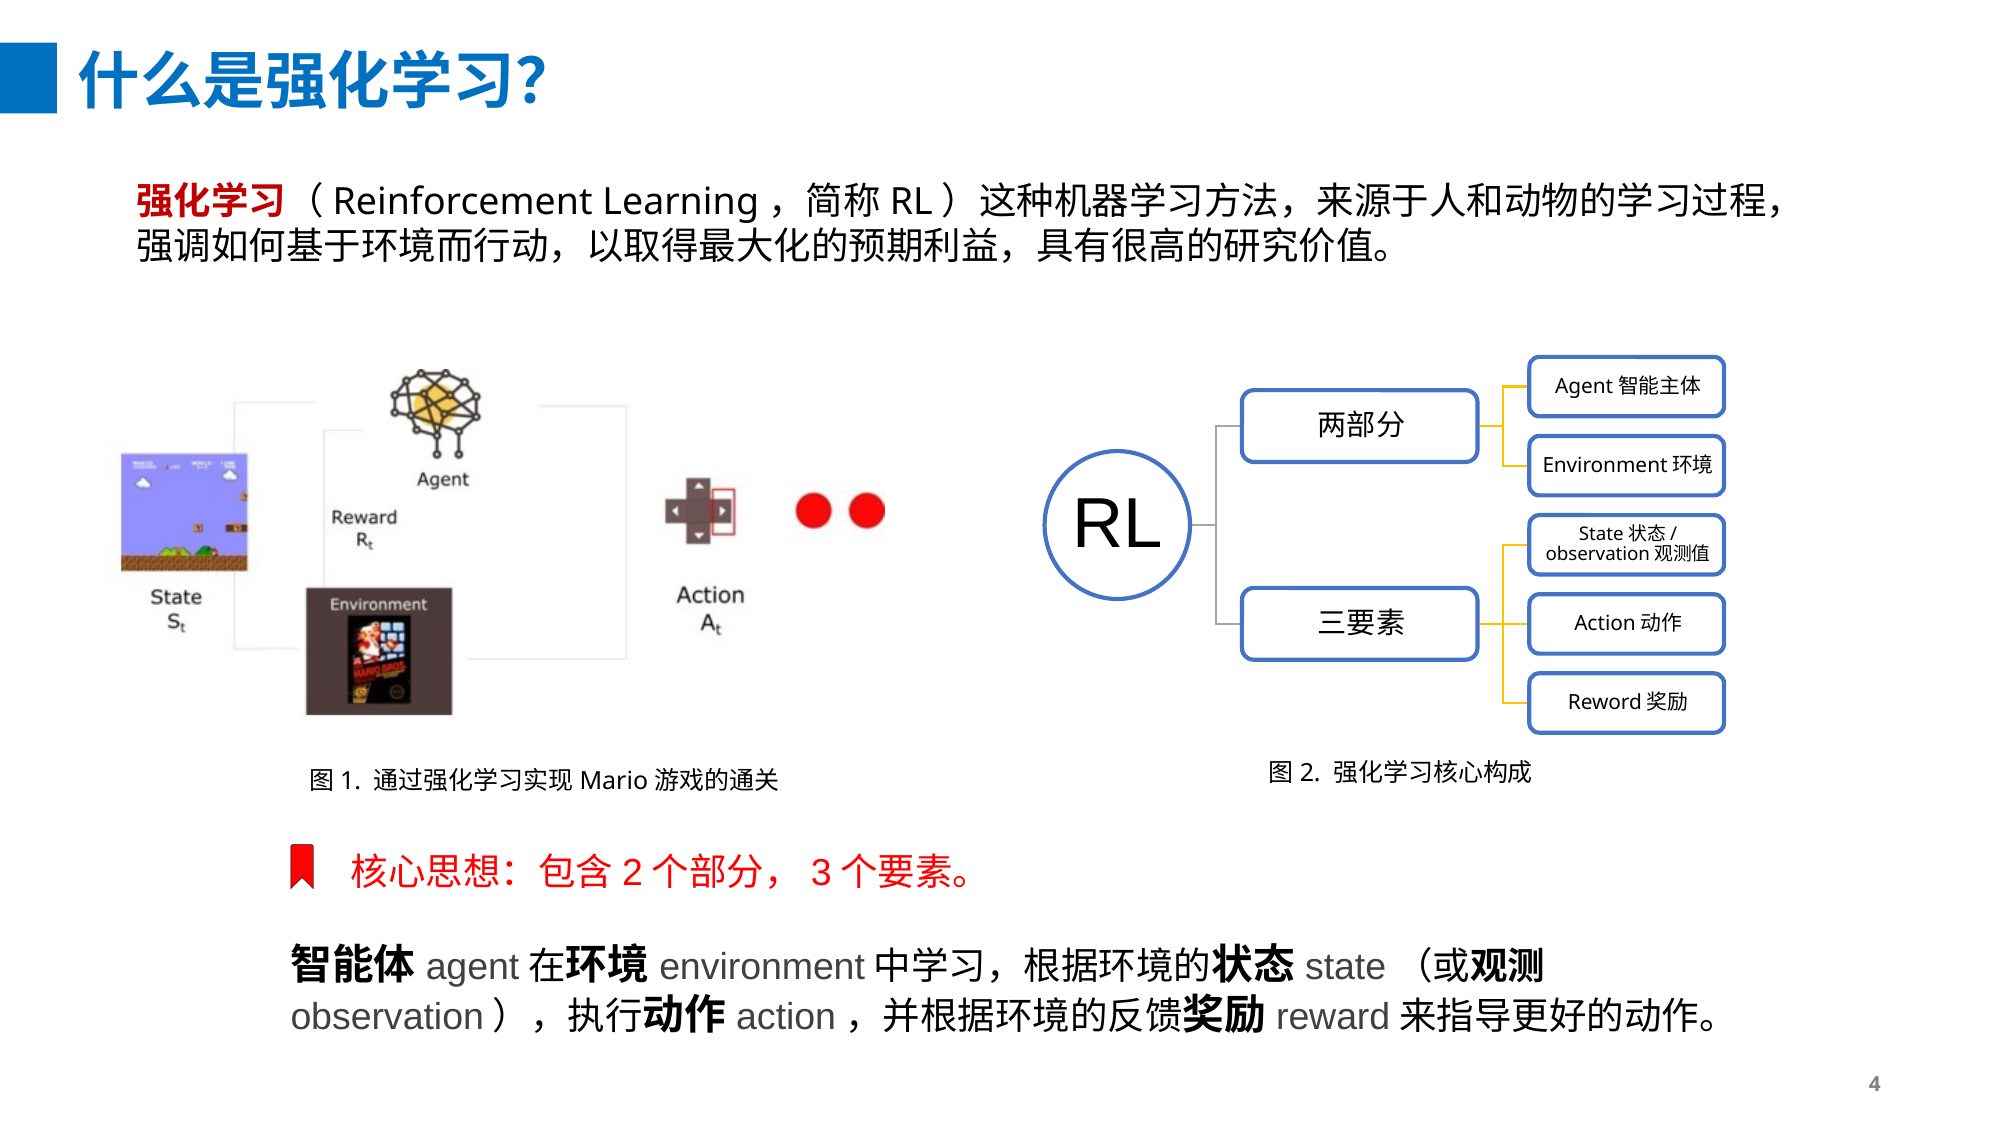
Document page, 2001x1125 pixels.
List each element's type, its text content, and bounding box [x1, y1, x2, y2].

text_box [986, 336, 1783, 802]
list 什么是强化学习？ [77, 49, 1588, 107]
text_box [275, 840, 1801, 1094]
text_box 图1. 通过强化学习实现Mario游戏的通关 [239, 756, 849, 802]
slide_number 4 [1836, 1073, 1896, 1095]
picture [102, 369, 885, 730]
text_box 强化学习（Reinforcement Learning，简称RL）这种机器学习方法，来源于人和动物的学习过程，强调如何基于环境而行动，以取得最大化的预期利益，具有很高的研究价值。 [121, 169, 1837, 320]
